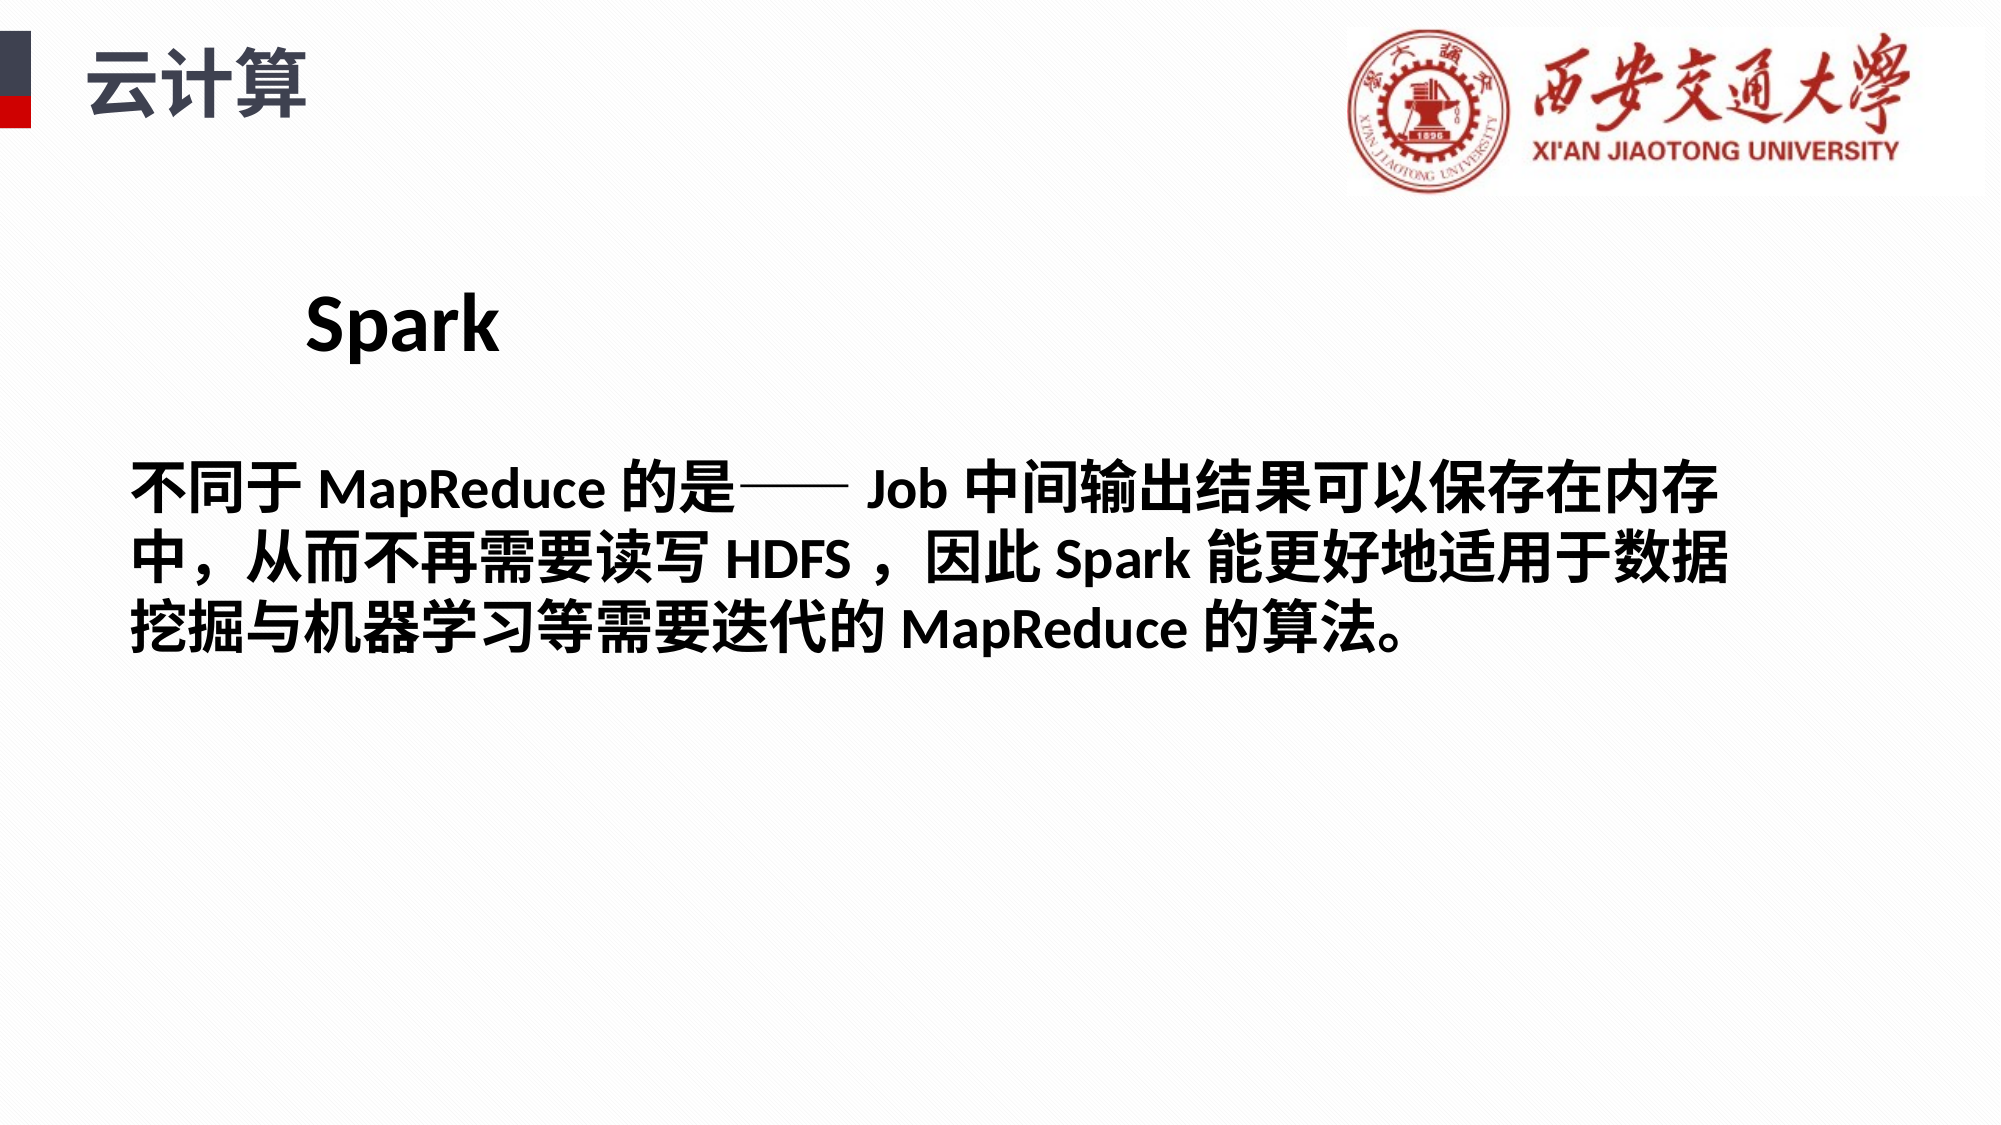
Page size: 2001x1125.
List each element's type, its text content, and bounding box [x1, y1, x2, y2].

text_box 云计算 [69, 29, 325, 134]
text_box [0, 30, 31, 129]
text_box 不同于MapReduce的是——Job中间输出结果可以保存在内存中，从而不再需要读写HDFS，因此Spark能更好地适用于数据挖掘与机器学习等需要迭代的MapReduce的算法。 [114, 442, 1789, 668]
text_box Spark [291, 260, 1849, 376]
picture [1347, 27, 1985, 196]
